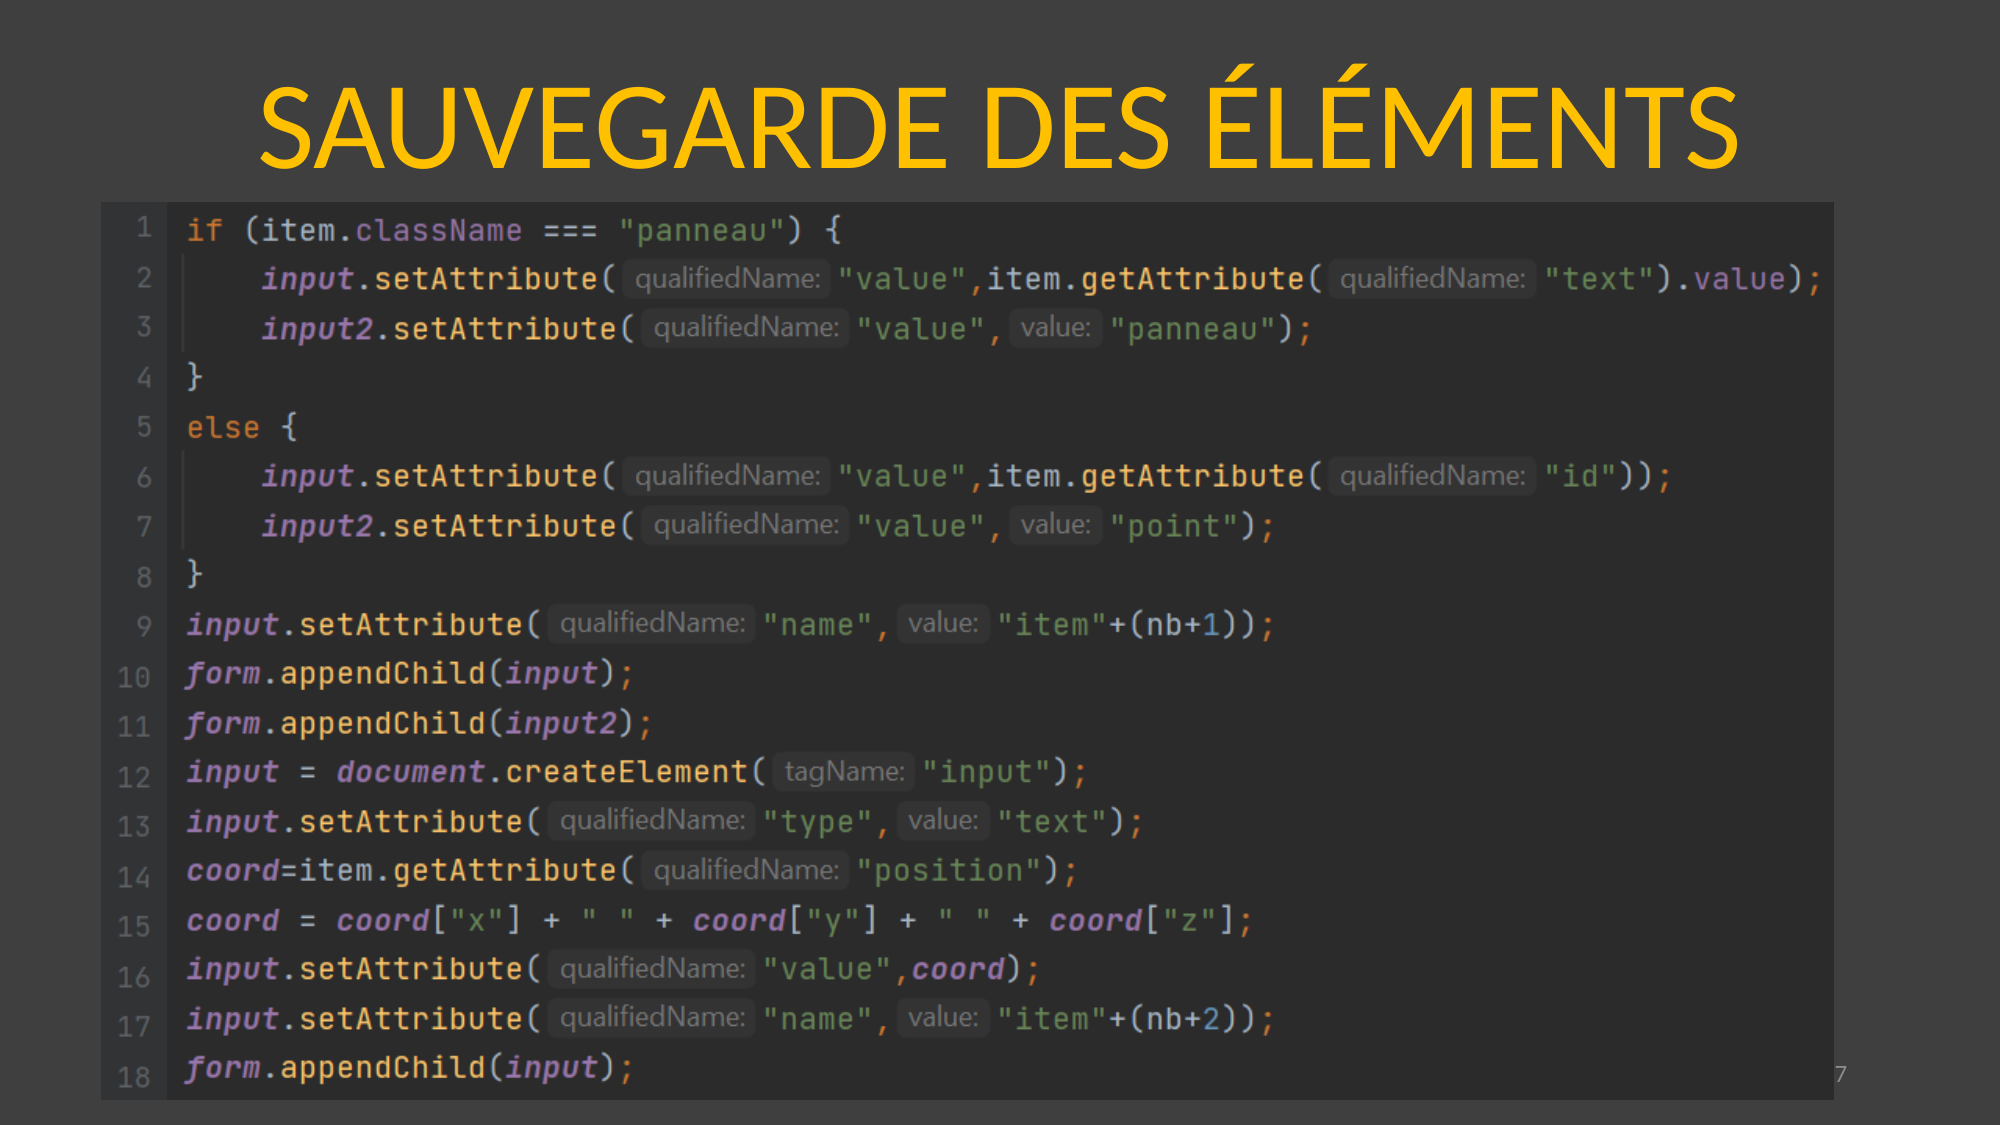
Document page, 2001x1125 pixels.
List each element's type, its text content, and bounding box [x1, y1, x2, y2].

title SAUVEGARDE DES ÉLÉMENTS [117, 4, 1883, 203]
picture [101, 202, 1834, 1100]
slide_number 37 [1412, 1042, 1863, 1103]
